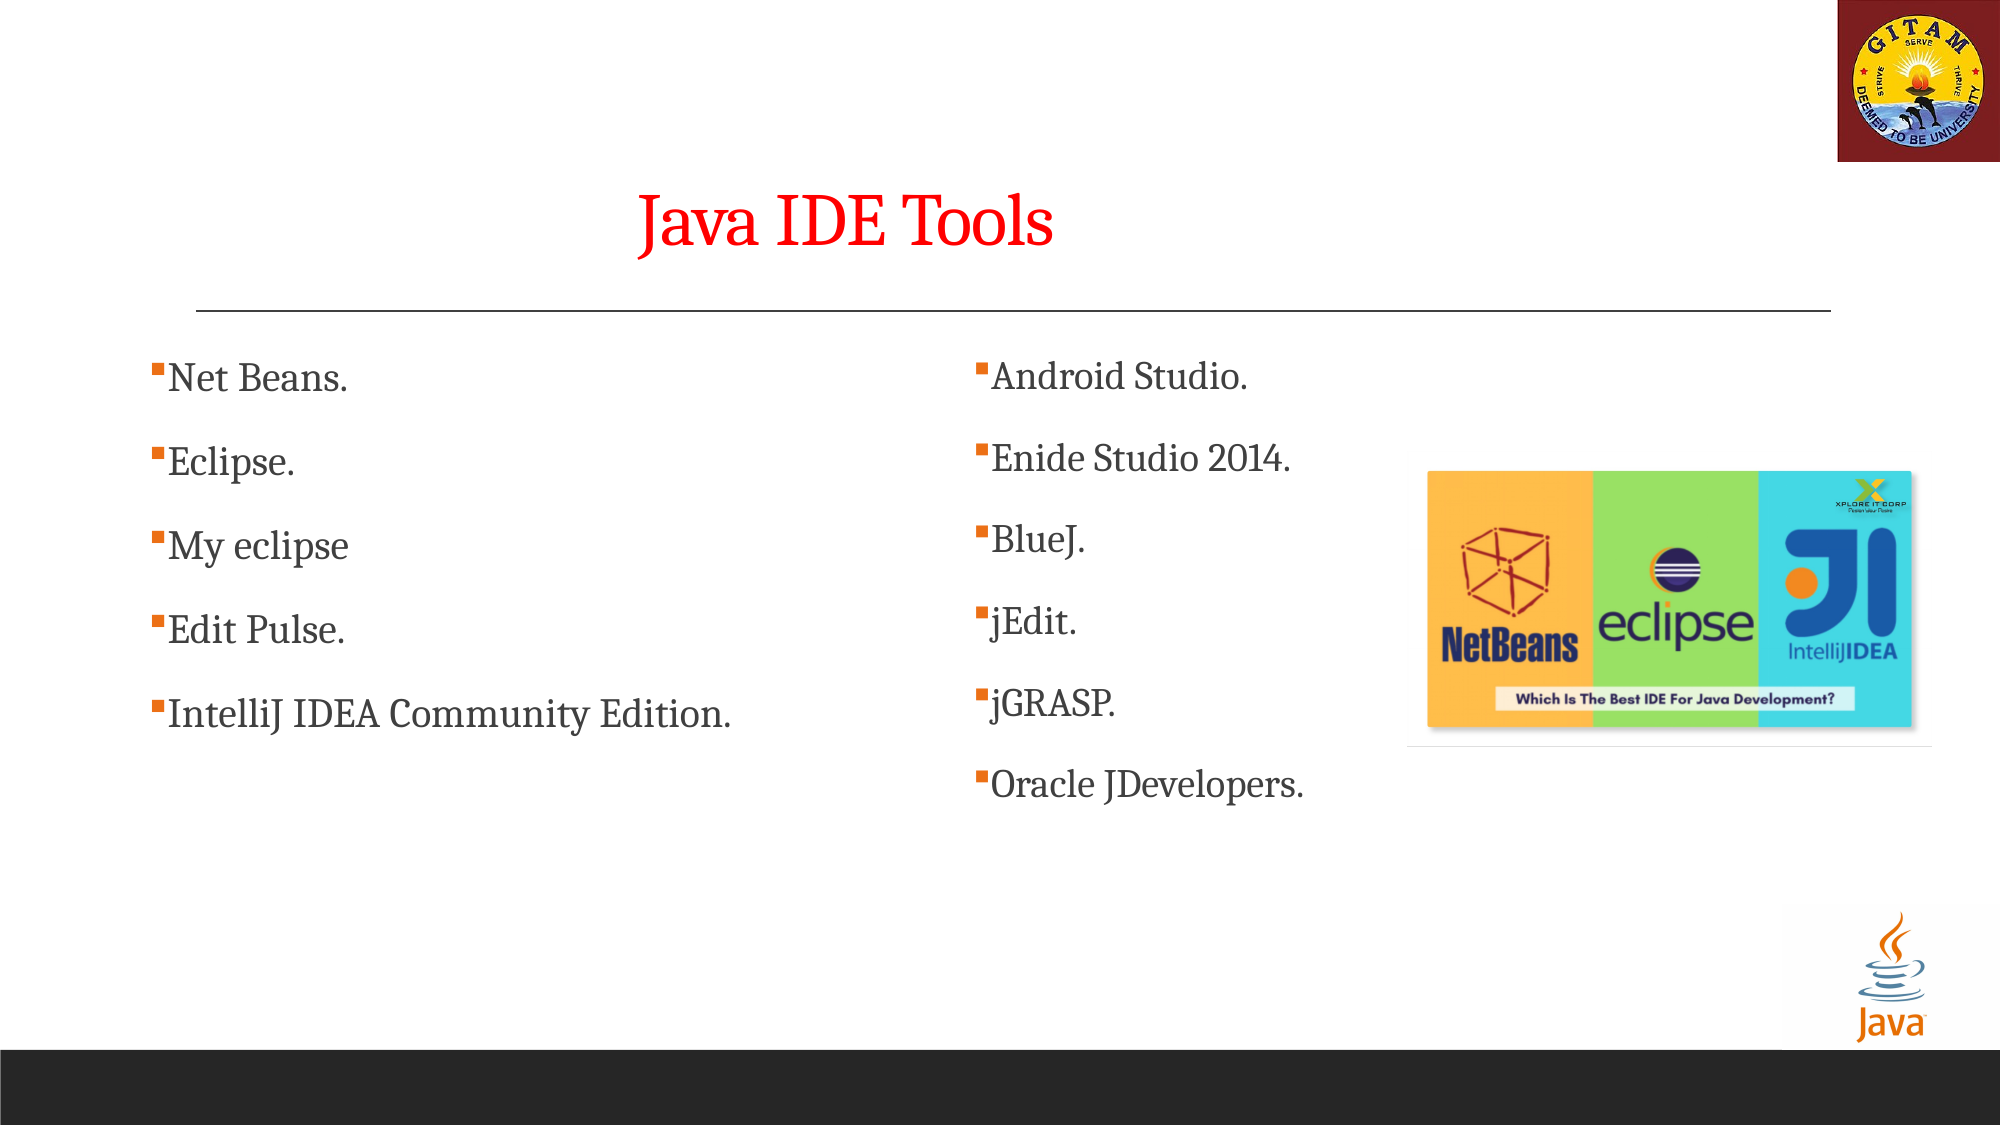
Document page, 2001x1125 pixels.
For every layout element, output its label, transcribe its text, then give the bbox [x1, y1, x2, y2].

list Android Studio. Enide Studio 2014. BlueJ. jEdit. jGRASP. Oracle JDevelopers. [972, 336, 1734, 815]
picture [1407, 451, 1933, 747]
list Net Beans. Eclipse. My eclipse Edit Pulse. IntelliJ IDEA Community Edition. [148, 336, 927, 934]
title Java IDE Tools [271, 47, 1422, 269]
picture [1782, 904, 2000, 1050]
picture [1837, 0, 2000, 162]
